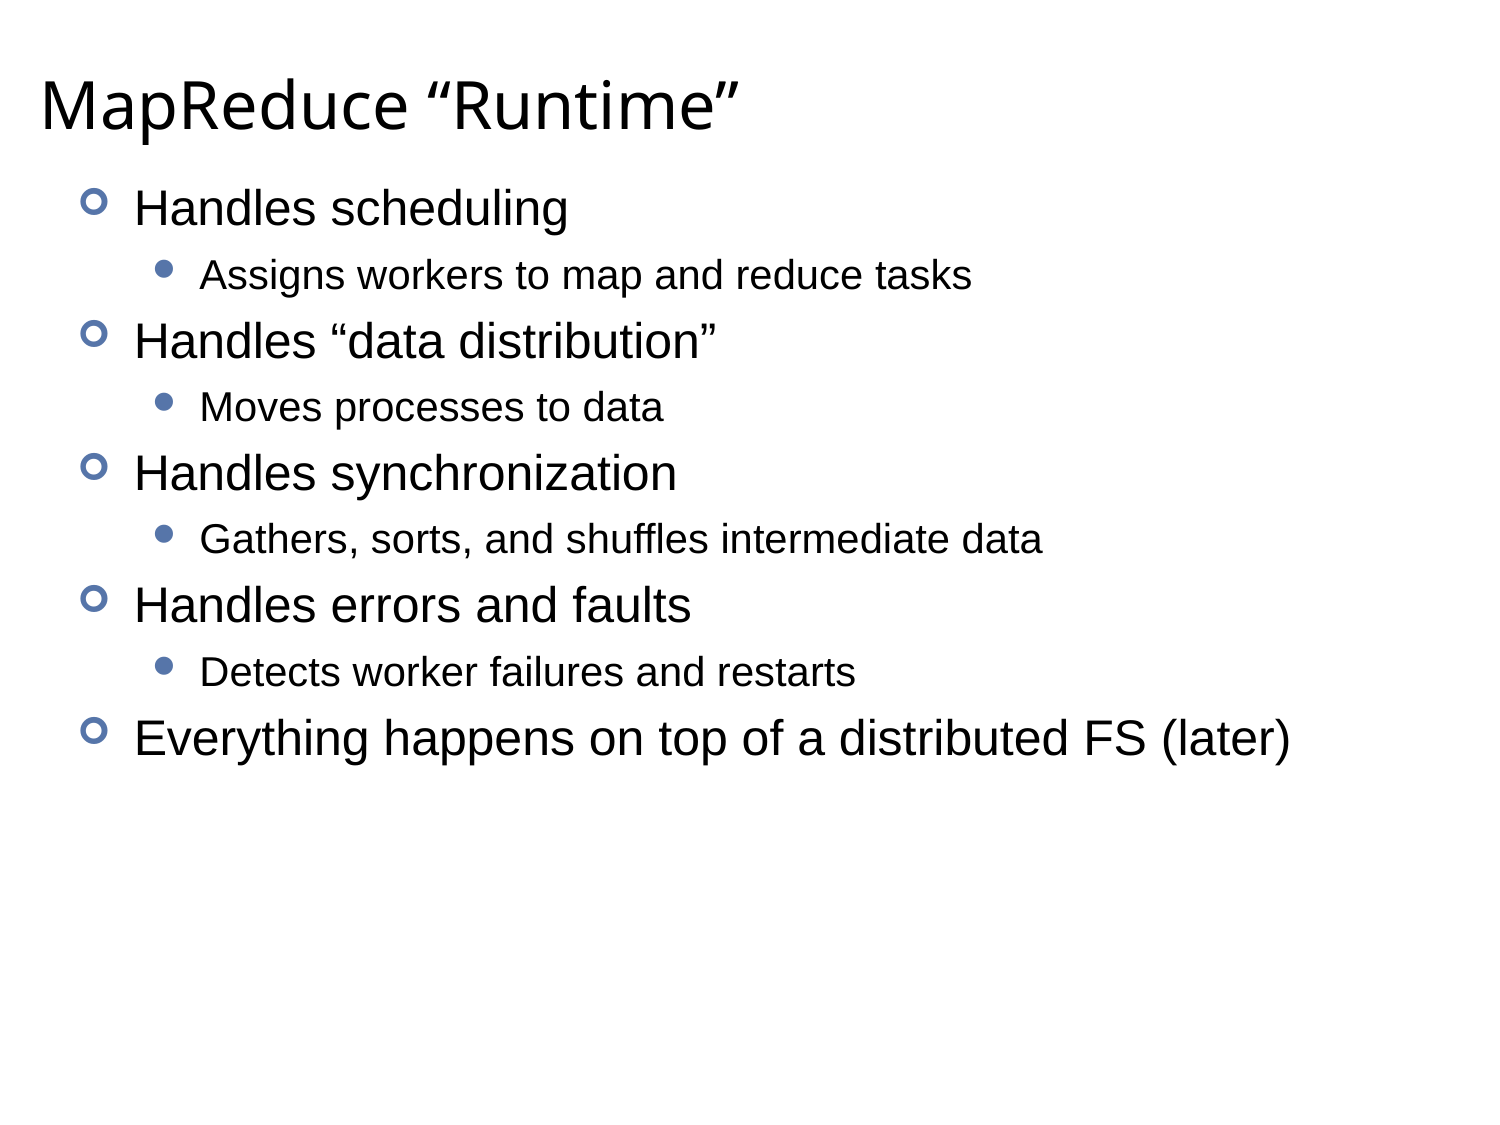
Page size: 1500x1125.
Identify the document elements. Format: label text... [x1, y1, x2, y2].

list Handles scheduling Assigns workers to map and reduce tasks Handles “data distribution” Moves processes to data Handles synchronization Gathers, sorts, and shuffles intermediate data Handles errors and faults Detects worker failures and restarts Everything happens on top of a distributed FS (later) [62, 174, 1451, 1013]
title MapReduce “Runtime” [24, 18, 1451, 188]
